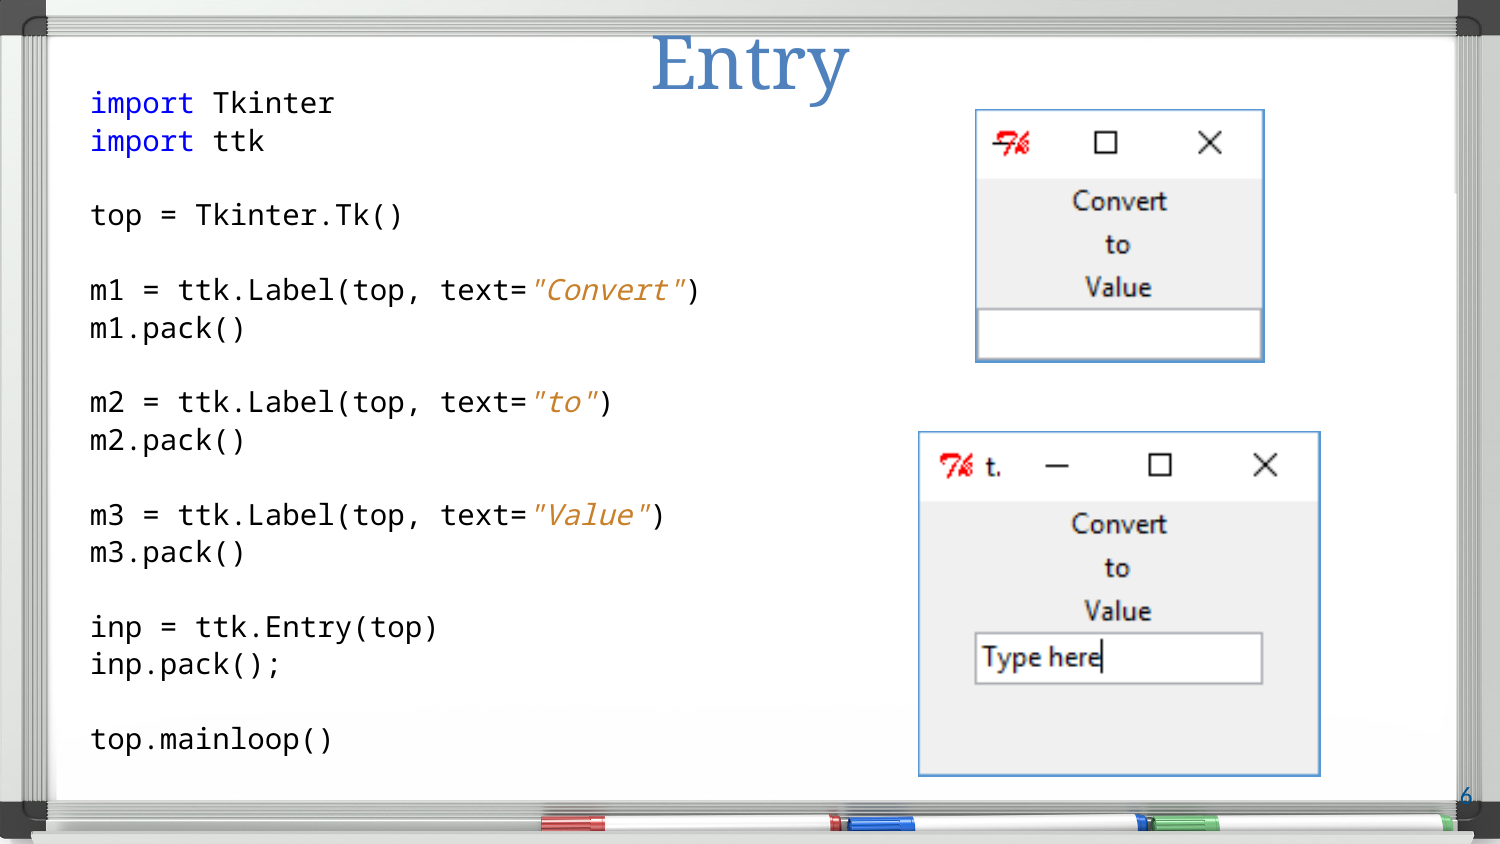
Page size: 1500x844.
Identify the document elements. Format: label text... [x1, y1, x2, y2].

text_box import Tkinter import ttk top = Tkinter.Tk() m1 = ttk.Label(top, text="Convert") m1.pack() m2 = ttk.Label(top, text="to") m2.pack() m3 = ttk.Label(top, text="Value") m3.pack() inp = ttk.Entry(top) inp.pack(); top.mainloop() [74, 74, 825, 763]
slide_number 6 [1387, 771, 1488, 817]
title Entry [12, 9, 1488, 110]
picture [0, 0, 1500, 844]
